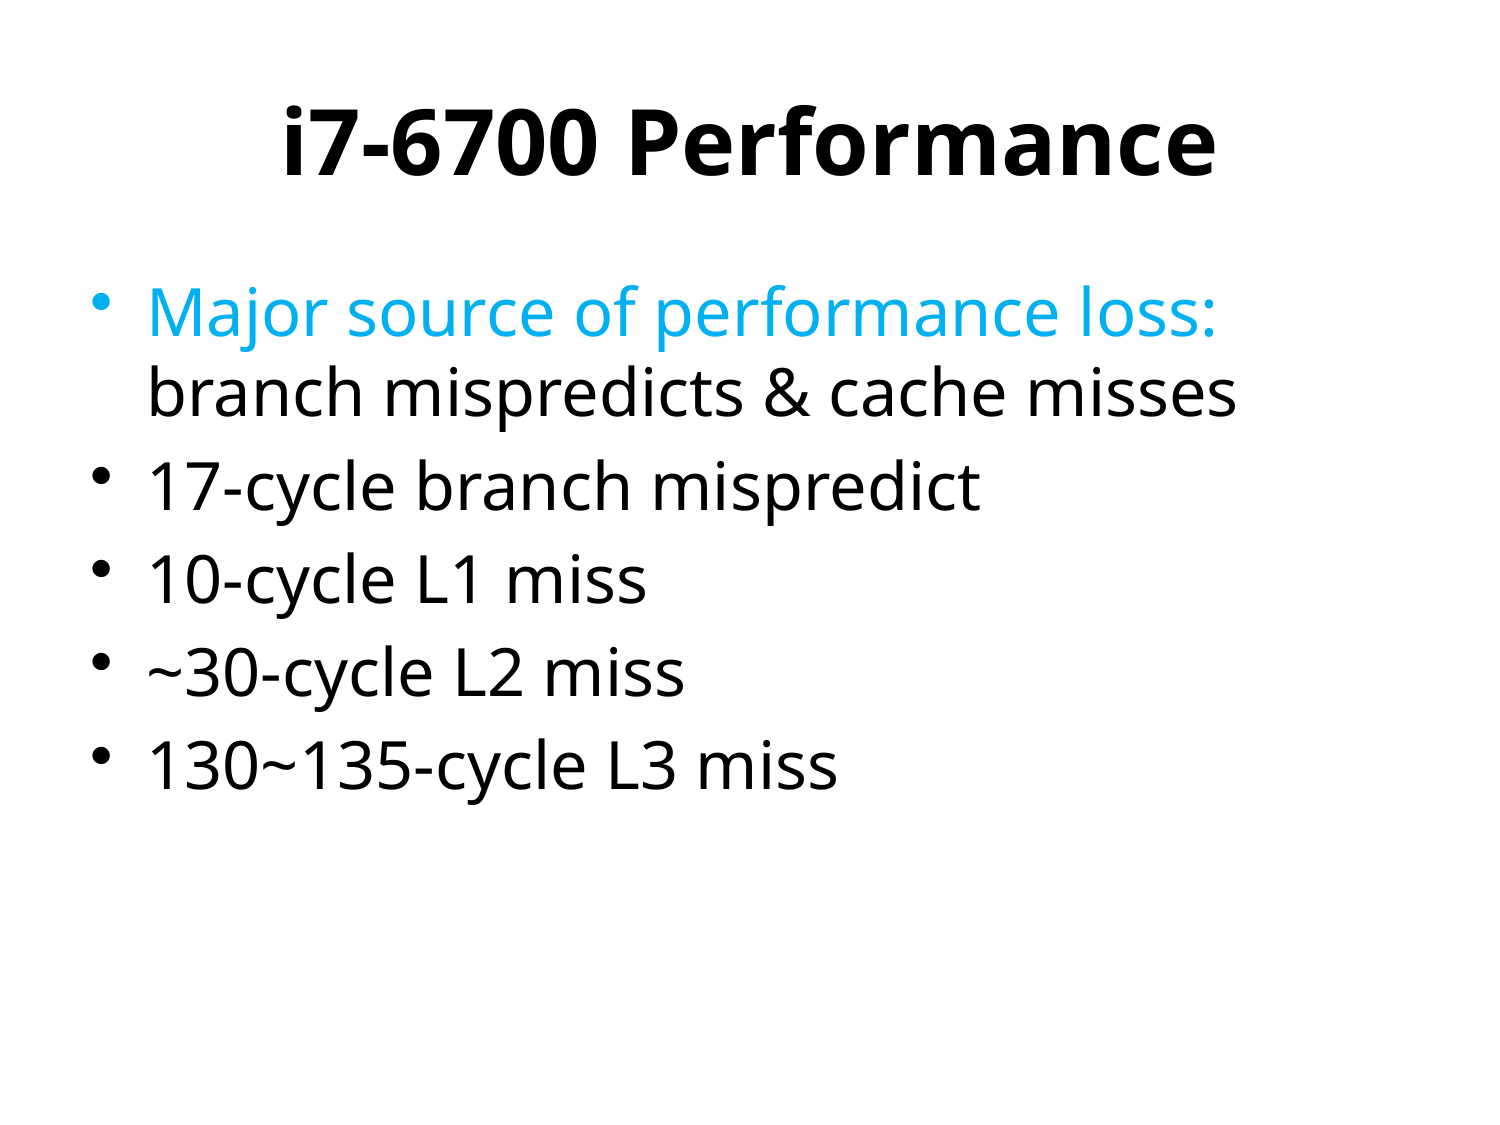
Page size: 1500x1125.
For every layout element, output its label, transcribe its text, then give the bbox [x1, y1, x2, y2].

list Major source of performance loss: branch mispredicts & cache misses 17-cycle branch mispredict 10-cycle L1 miss ~30-cycle L2 miss 130~135-cycle L3 miss [75, 262, 1500, 1125]
title i7-6700 Performance [0, 45, 1500, 233]
